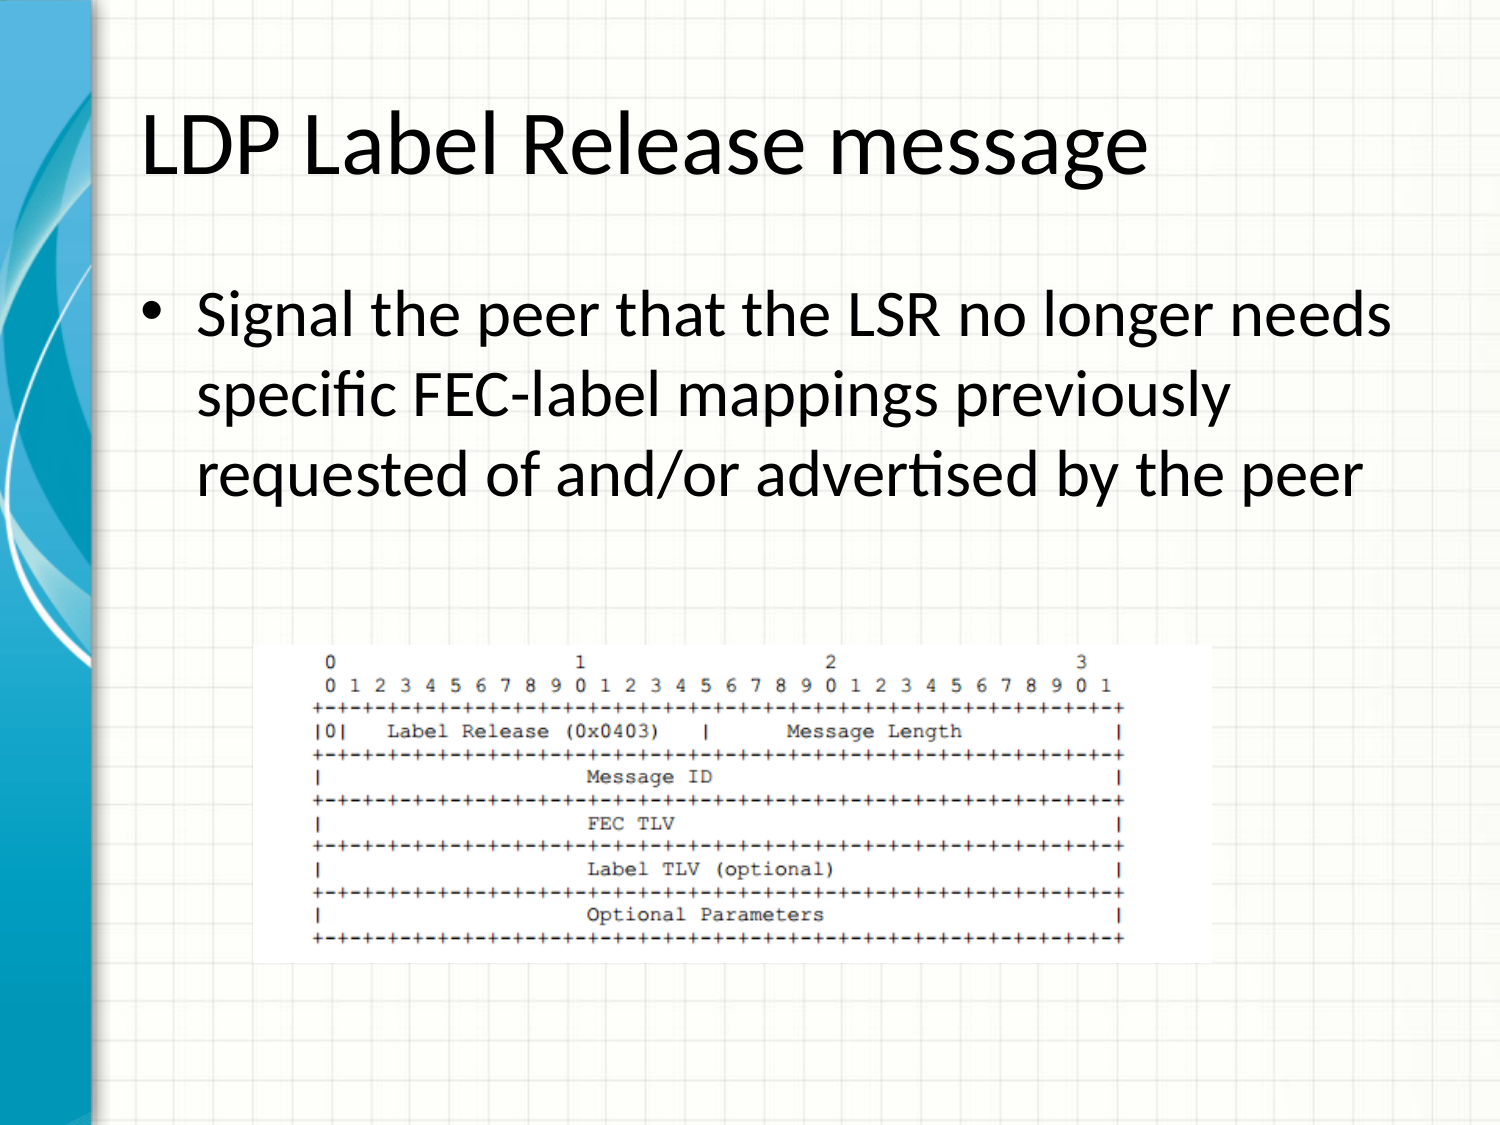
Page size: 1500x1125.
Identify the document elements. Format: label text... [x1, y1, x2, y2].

picture [0, 0, 1500, 1125]
title LDP Label Release message [125, 44, 1450, 232]
list Signal the peer that the LSR no longer needs specific FEC-label mappings previously requested of and/or advertised by the peer [125, 261, 1450, 551]
